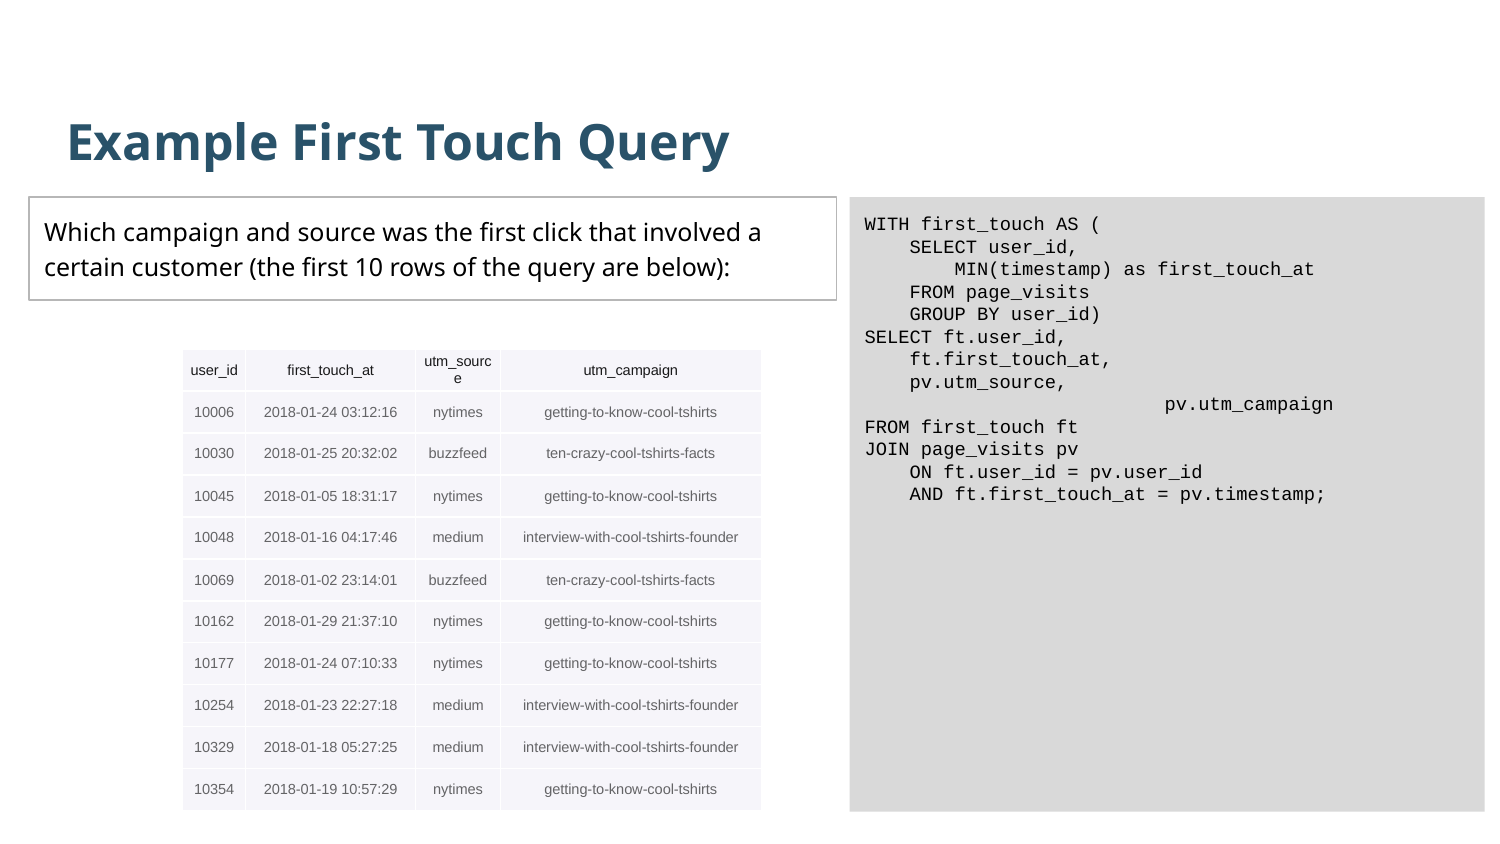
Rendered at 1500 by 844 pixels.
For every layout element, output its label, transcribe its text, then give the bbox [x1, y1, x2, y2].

table_cell ten-crazy-cool-tshirts-facts [501, 560, 761, 600]
table_cell 10254 [183, 685, 245, 726]
table_cell interview-with-cool-tshirts-founder [501, 518, 761, 558]
table_cell 2018-01-25 20:32:02 [246, 434, 415, 474]
table_cell 2018-01-18 05:27:25 [246, 727, 415, 768]
table_cell 2018-01-16 04:17:46 [246, 518, 415, 558]
table_cell getting-to-know-cool-tshirts [501, 476, 761, 516]
table_cell getting-to-know-cool-tshirts [501, 392, 761, 432]
table_header first_touch_at [246, 350, 415, 390]
table_cell 2018-01-05 18:31:17 [246, 476, 415, 516]
table_cell 10162 [183, 602, 245, 642]
table_cell 2018-01-24 03:12:16 [246, 392, 415, 432]
table_cell 10045 [183, 476, 245, 516]
table_cell getting-to-know-cool-tshirts [501, 602, 761, 642]
table_cell nytimes [416, 476, 500, 516]
table_cell nytimes [416, 602, 500, 642]
table_cell medium [416, 727, 500, 768]
table_cell 2018-01-23 22:27:18 [246, 685, 415, 726]
table_cell nytimes [416, 643, 500, 684]
table_cell 10006 [183, 392, 245, 432]
table_cell 10329 [183, 727, 245, 768]
table_header utm_campaign [501, 350, 761, 390]
table_cell getting-to-know-cool-tshirts [501, 769, 761, 810]
table_cell buzzfeed [416, 434, 500, 474]
table_cell 10354 [183, 769, 245, 810]
table_cell ten-crazy-cool-tshirts-facts [501, 434, 761, 474]
table_cell getting-to-know-cool-tshirts [501, 643, 761, 684]
table_cell nytimes [416, 392, 500, 432]
table_cell interview-with-cool-tshirts-founder [501, 685, 761, 726]
table_cell 2018-01-29 21:37:10 [246, 602, 415, 642]
table_cell nytimes [416, 769, 500, 810]
table_header utm_source [416, 350, 500, 390]
table_cell 2018-01-19 10:57:29 [246, 769, 415, 810]
table_header user_id [183, 350, 245, 390]
table_cell 10177 [183, 643, 245, 684]
table_cell medium [416, 518, 500, 558]
table_cell interview-with-cool-tshirts-founder [501, 727, 761, 768]
table_cell 10048 [183, 518, 245, 558]
table_cell 2018-01-24 07:10:33 [246, 643, 415, 684]
table_cell 10030 [183, 434, 245, 474]
table_cell 2018-01-02 23:14:01 [246, 560, 415, 600]
table_cell medium [416, 685, 500, 726]
text_box WITH first_touch AS ( SELECT user_id, MIN(timestamp) as first_touch_at FROM page_visits GROUP BY user_id) SELECT ft.user_id, ft.first_touch_at, pv.utm_source, pv.utm_campaign FROM first_touch ft JOIN page_visits pv ON ft.user_id = pv.user_id AND ft.first_touch_at = pv.timestamp; [849, 197, 1485, 812]
text_box Example First Touch Query [51, 48, 1449, 186]
text_box Which campaign and source was the first click that involved a certain customer (the first 10 rows of the query are below): [29, 197, 837, 300]
table_cell 10069 [183, 560, 245, 600]
table_cell buzzfeed [416, 560, 500, 600]
